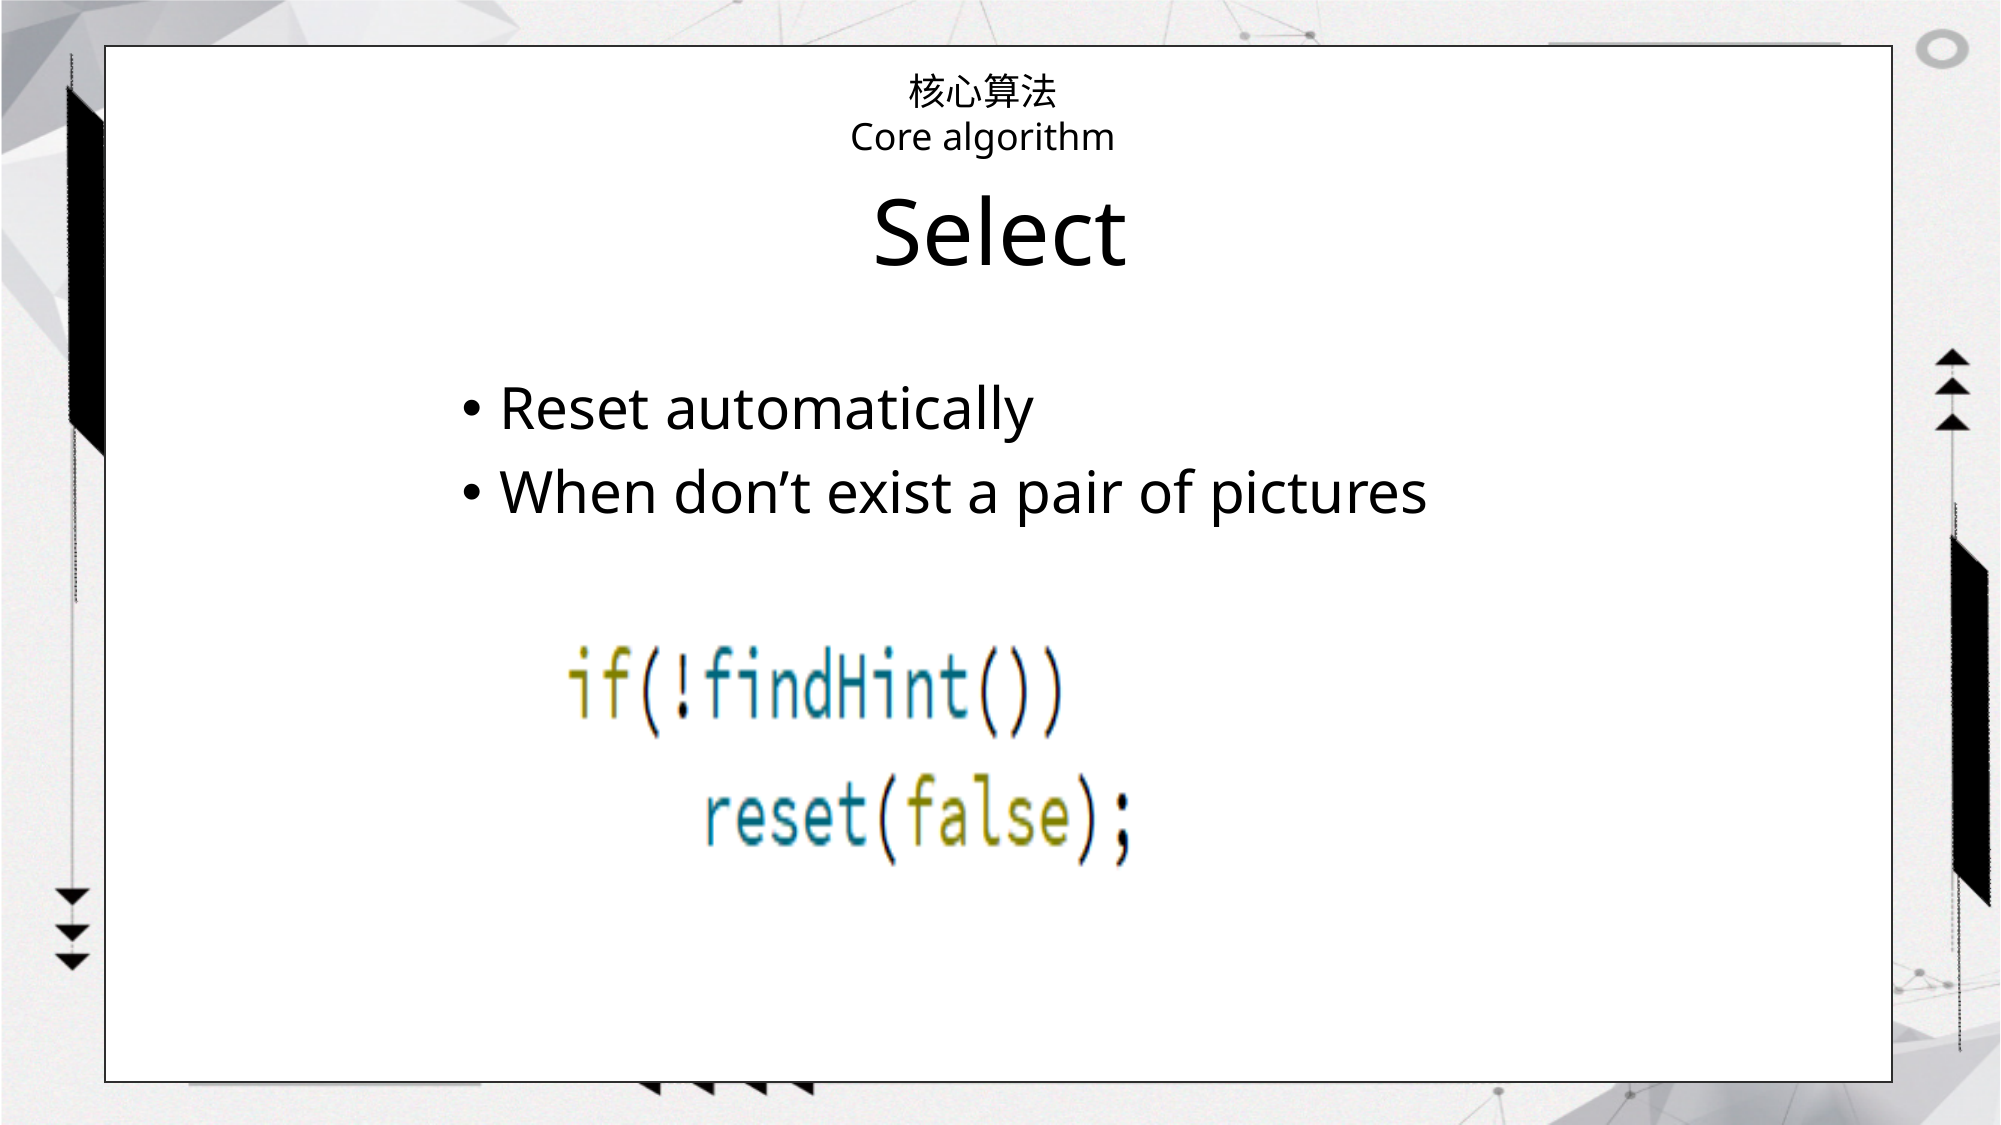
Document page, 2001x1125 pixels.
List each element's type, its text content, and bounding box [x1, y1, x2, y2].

title Select [137, 151, 1863, 320]
picture [0, 0, 2001, 1125]
list Reset automatically When don’t exist a pair of pictures [446, 371, 1745, 1014]
text_box 核心算法 Core algorithm [728, 60, 1238, 166]
